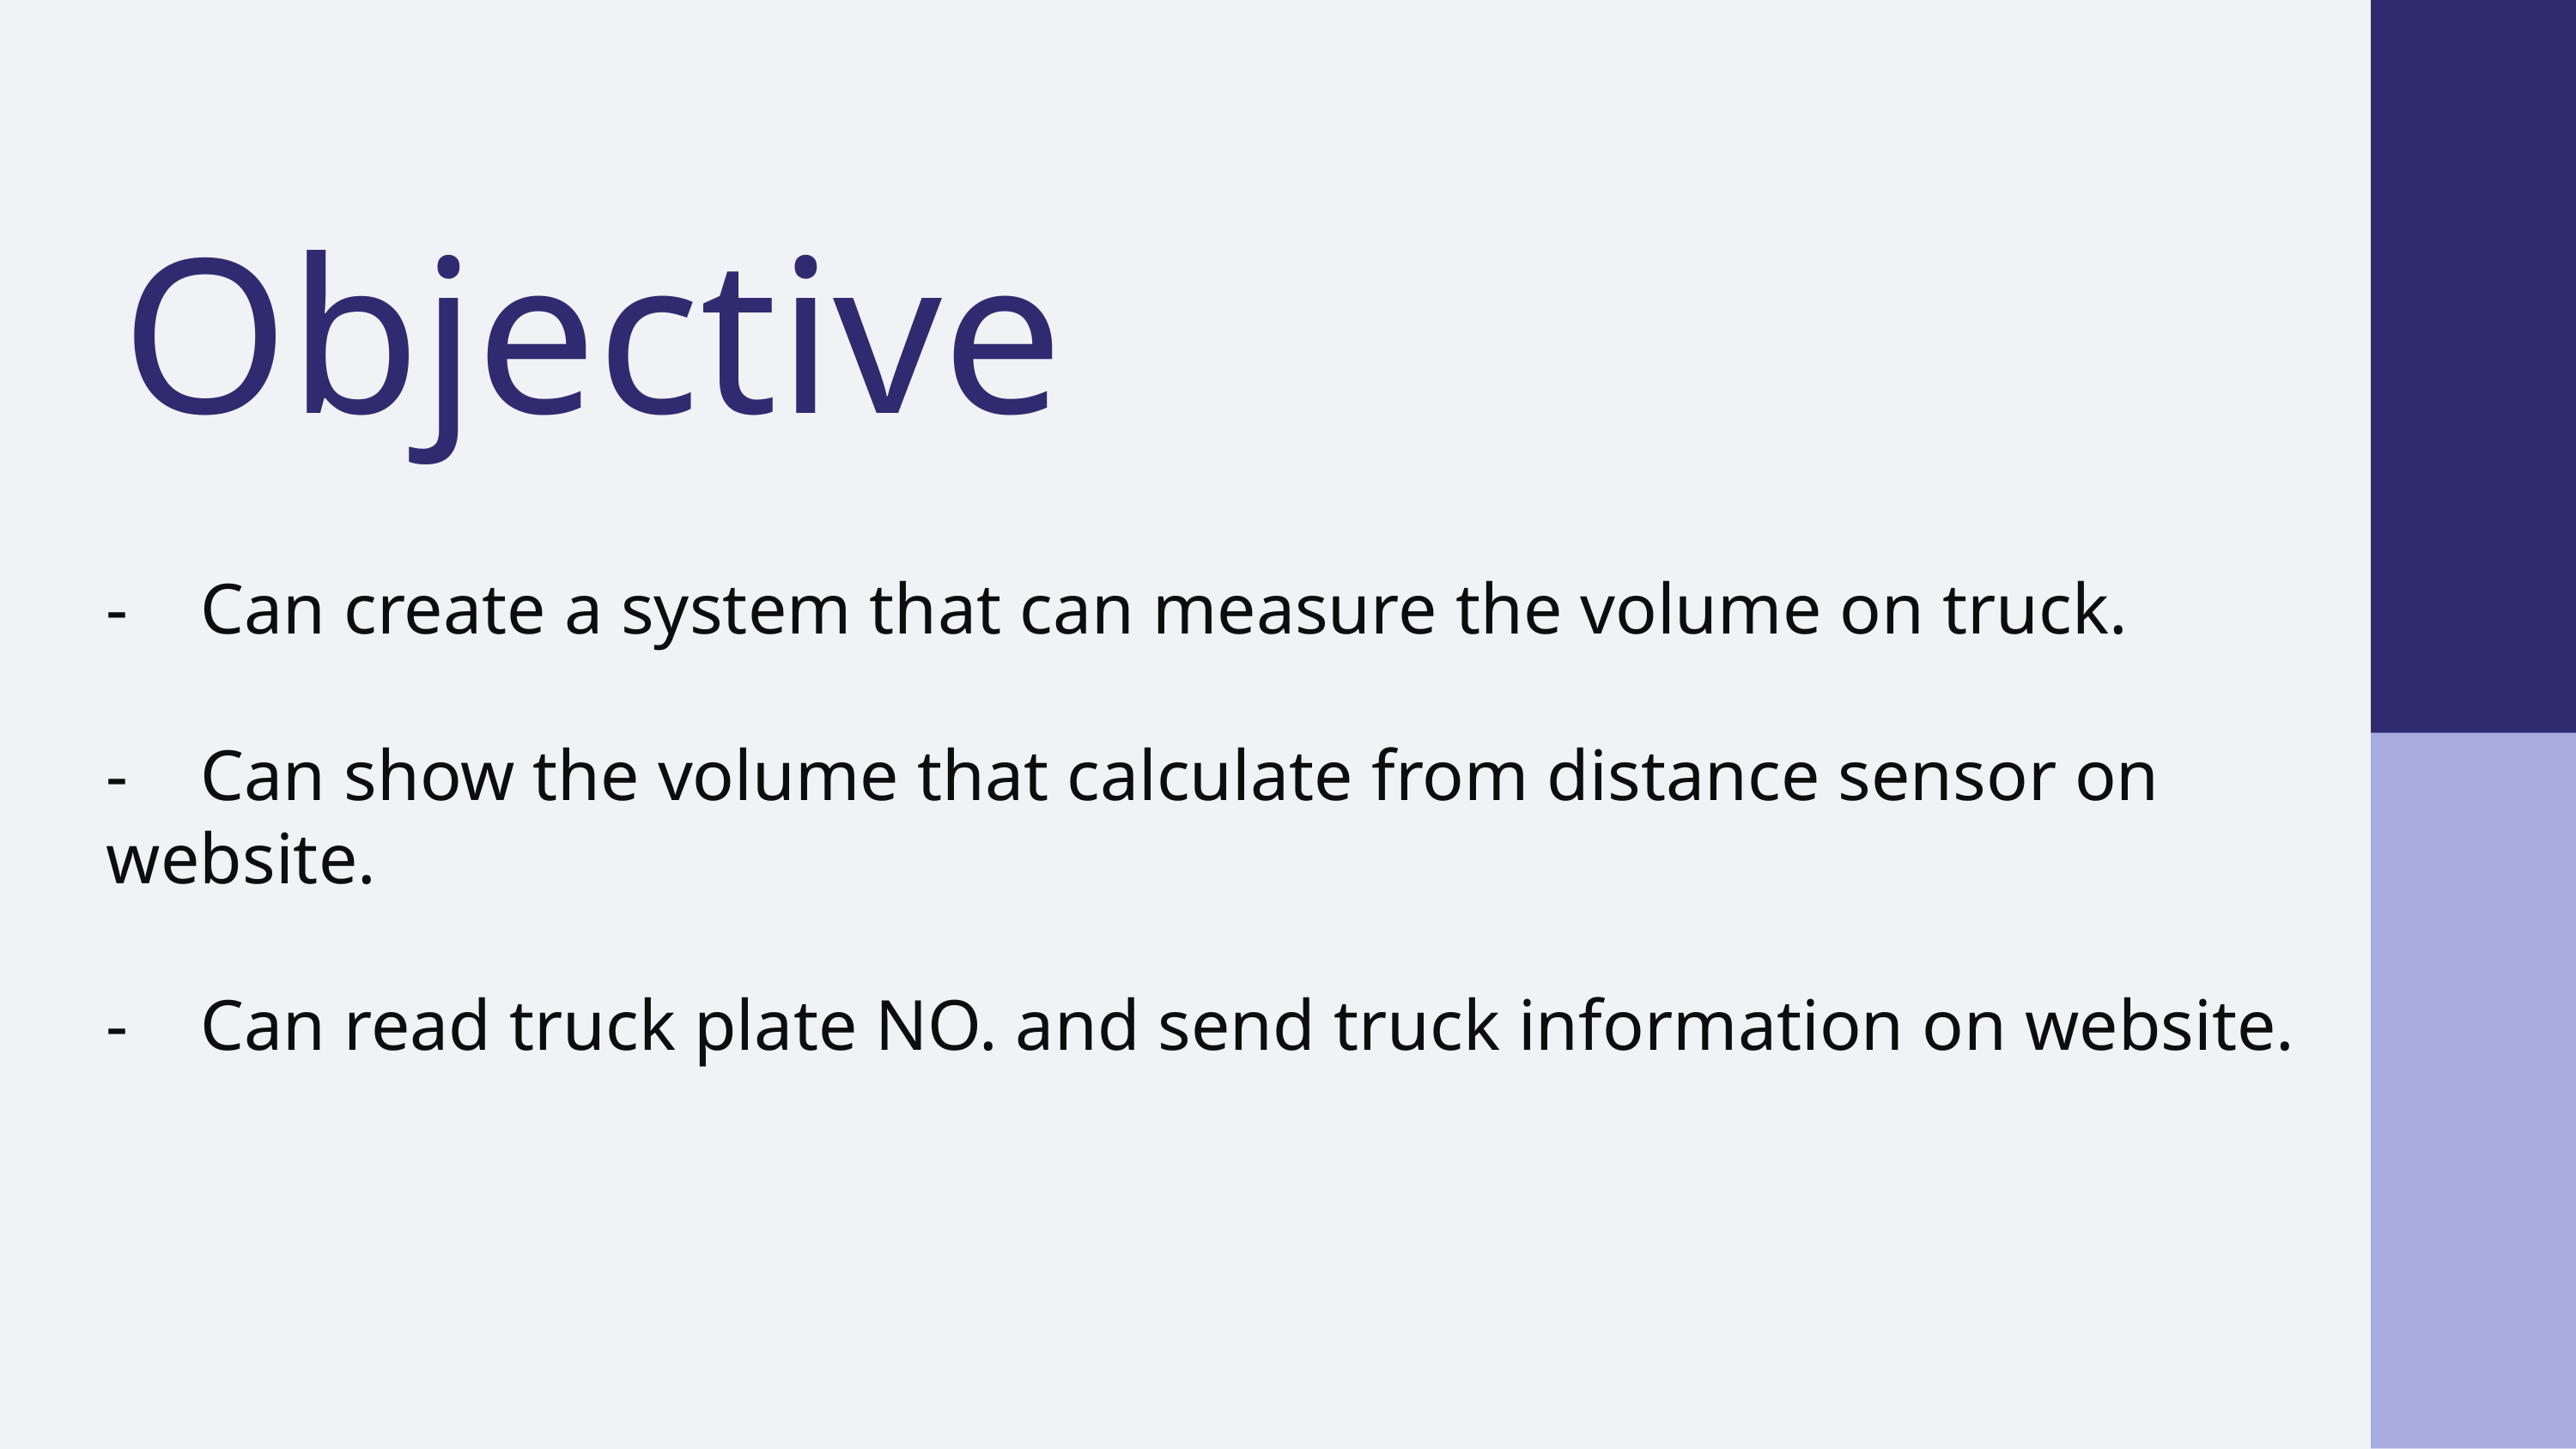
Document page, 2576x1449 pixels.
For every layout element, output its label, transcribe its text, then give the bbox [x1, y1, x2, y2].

text_box [2371, 732, 2576, 1449]
text_box - Can create a system that can measure the volume on truck. - Can show the volume that calculate from distance sensor on website. - Can read truck plate NO. and send truck information on website. [106, 565, 2372, 1177]
text_box [2371, 0, 2576, 732]
text_box Objective [121, 198, 1574, 457]
